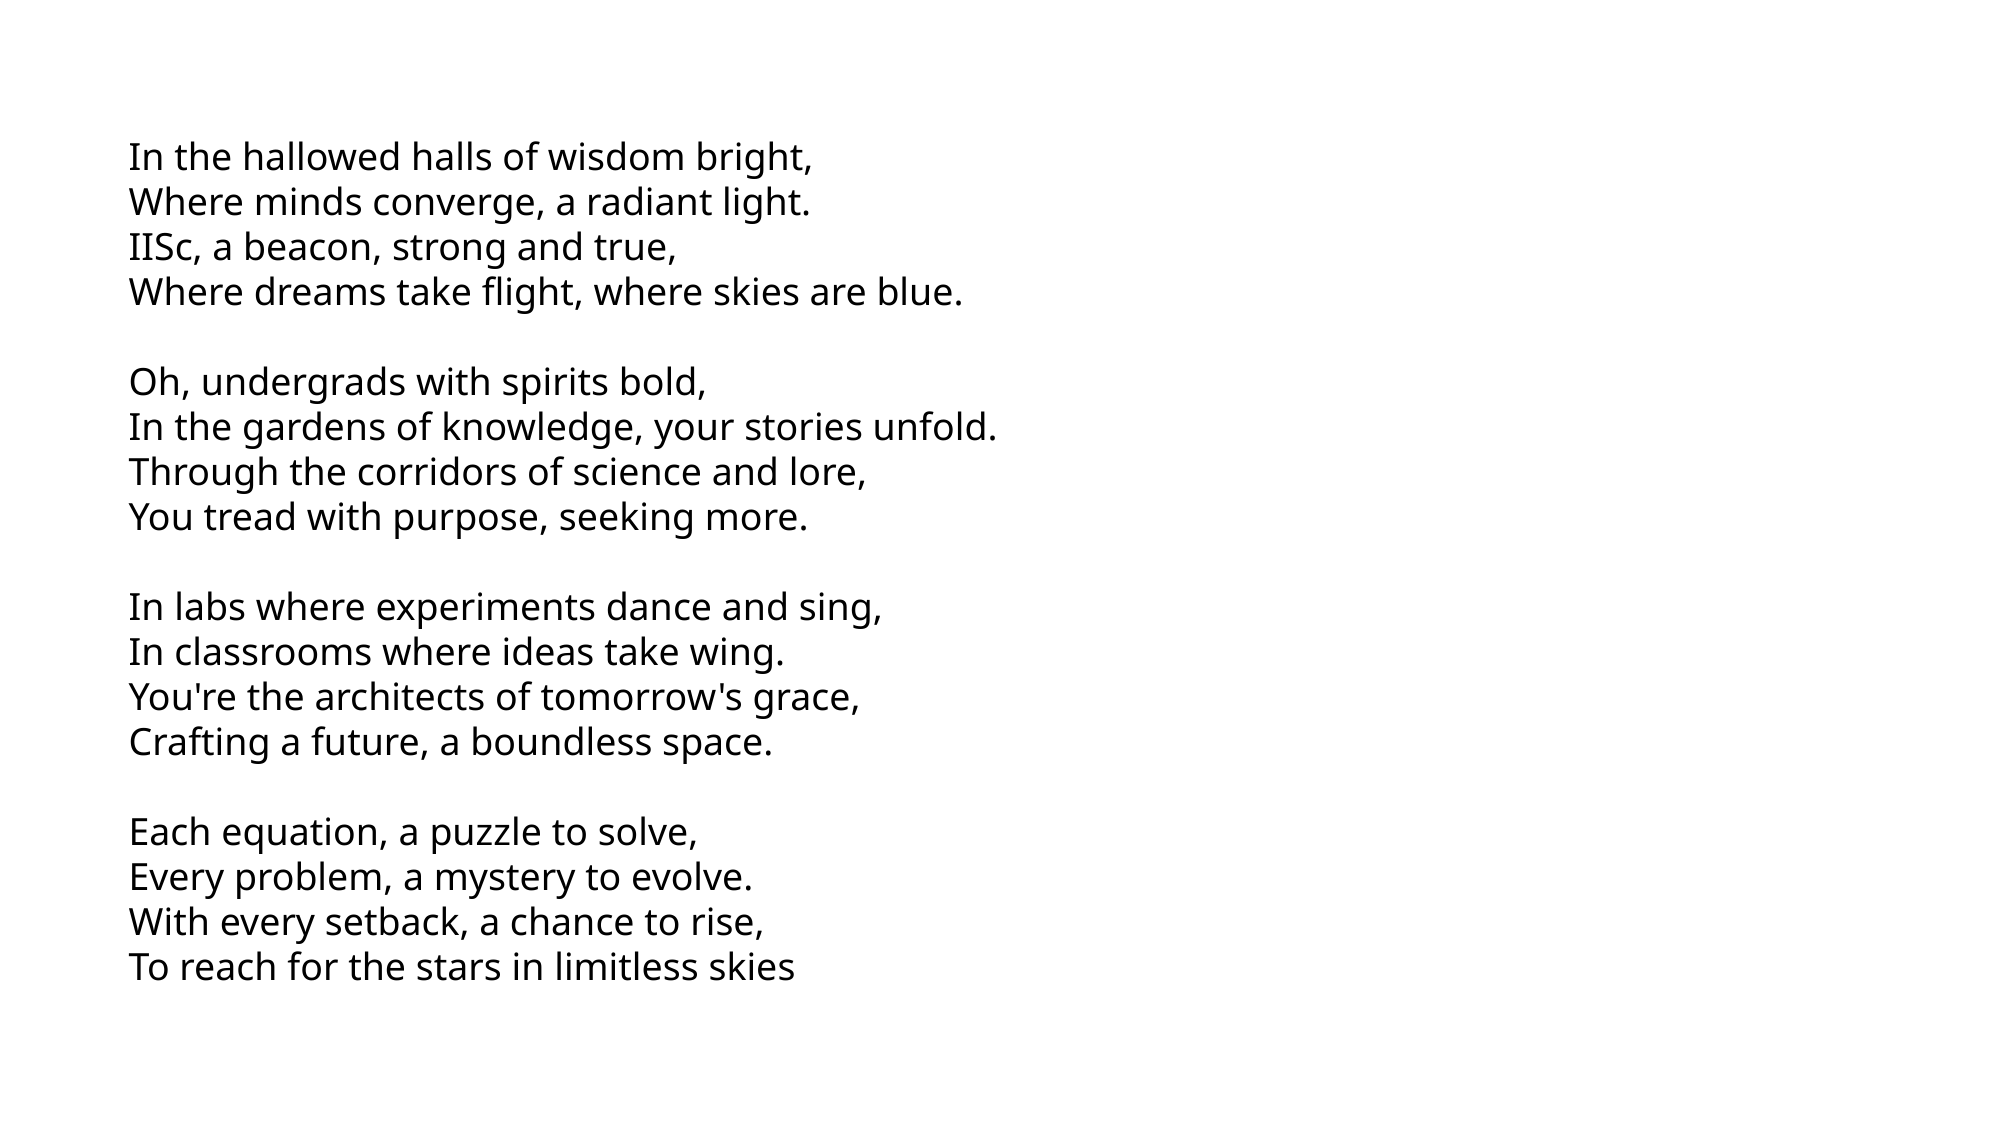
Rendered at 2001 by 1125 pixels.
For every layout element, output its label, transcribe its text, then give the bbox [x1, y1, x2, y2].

text_box In the hallowed halls of wisdom bright, Where minds converge, a radiant light. IISc, a beacon, strong and true, Where dreams take flight, where skies are blue. Oh, undergrads with spirits bold, In the gardens of knowledge, your stories unfold. Through the corridors of science and lore, You tread with purpose, seeking more. In labs where experiments dance and sing, In classrooms where ideas take wing. You're the architects of tomorrow's grace, Crafting a future, a boundless space. Each equation, a puzzle to solve, Every problem, a mystery to evolve. With every setback, a chance to rise, To reach for the stars in limitless skies [113, 125, 1024, 1041]
